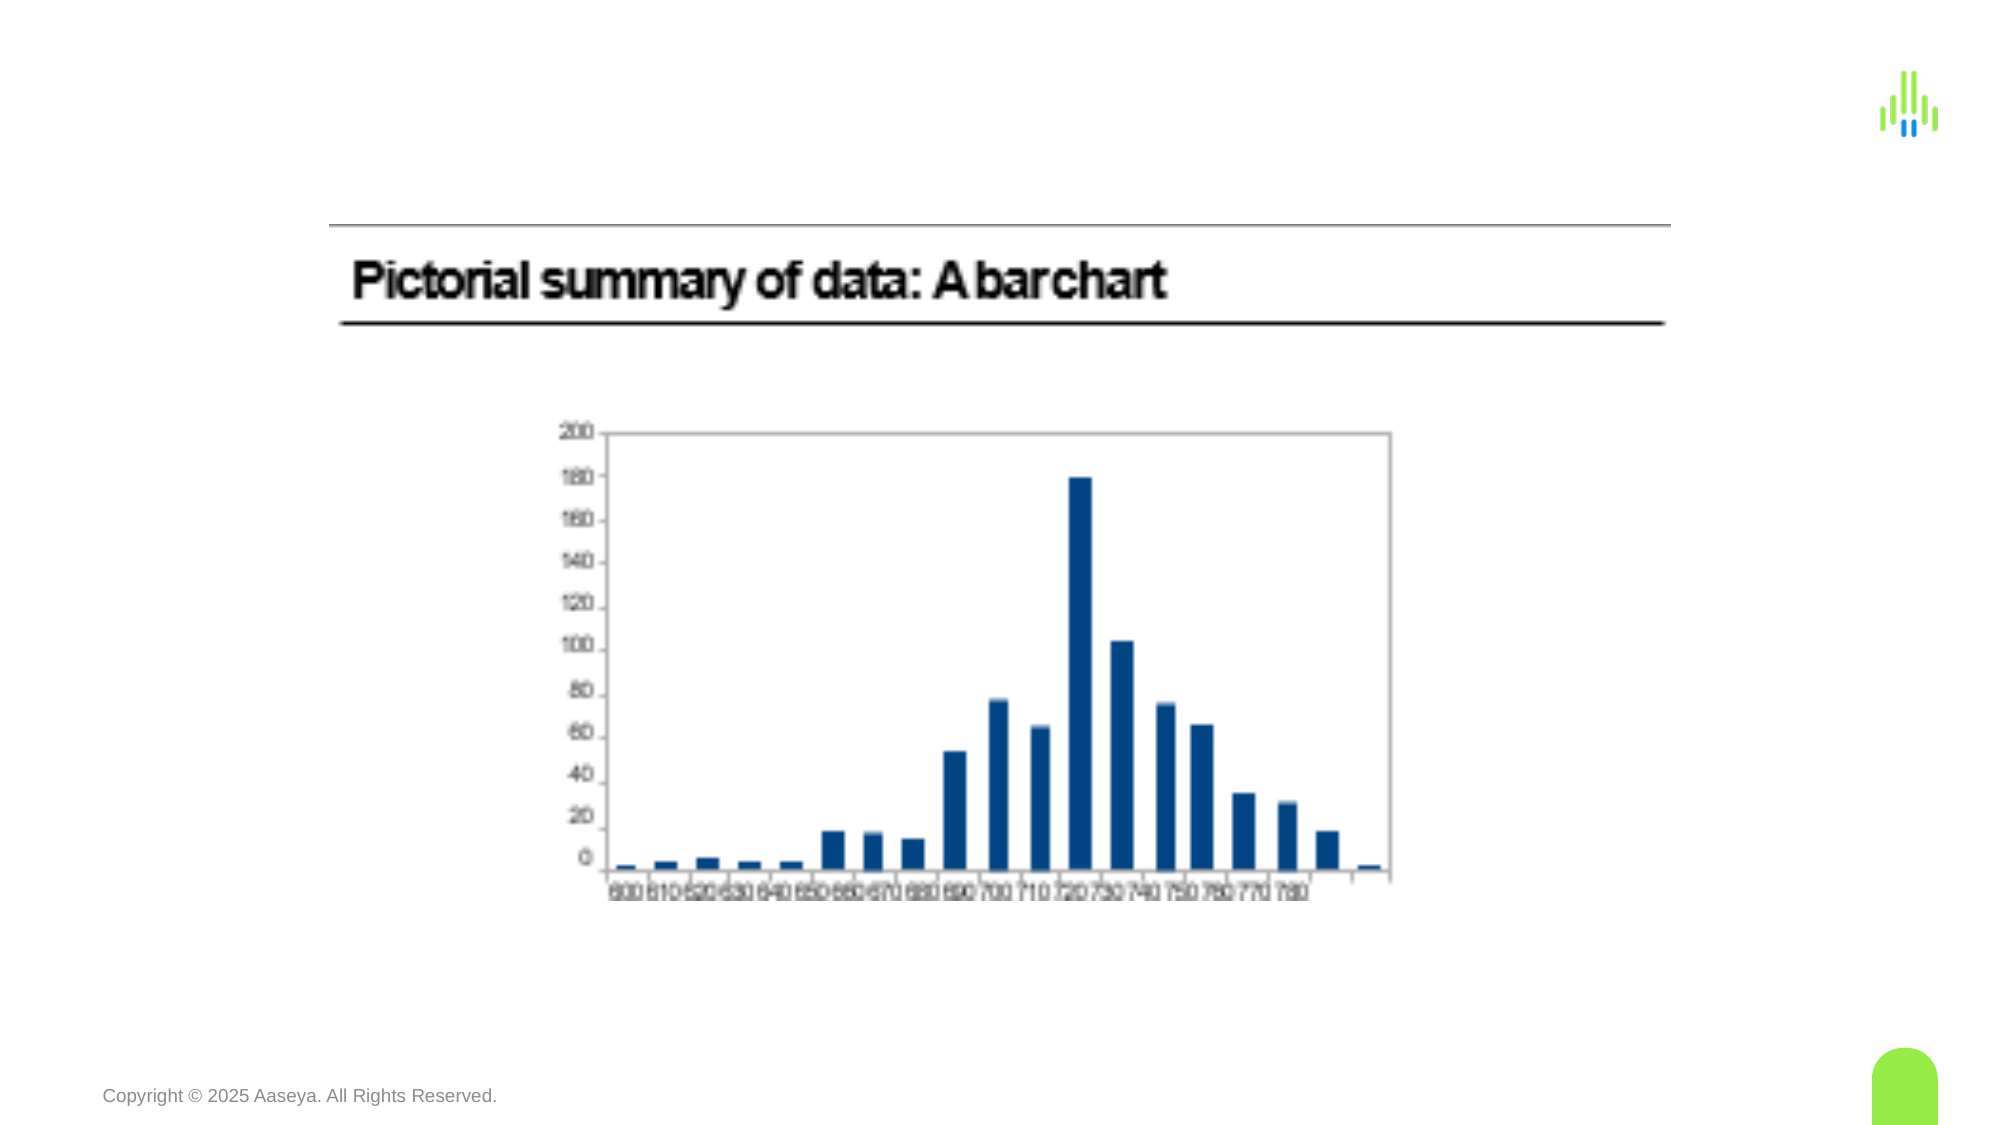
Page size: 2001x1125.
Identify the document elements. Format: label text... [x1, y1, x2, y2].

footer Copyright © 2025 Aaseya. All Rights Reserved. [87, 1065, 763, 1125]
picture [329, 224, 1671, 901]
picture [1871, 56, 1948, 152]
